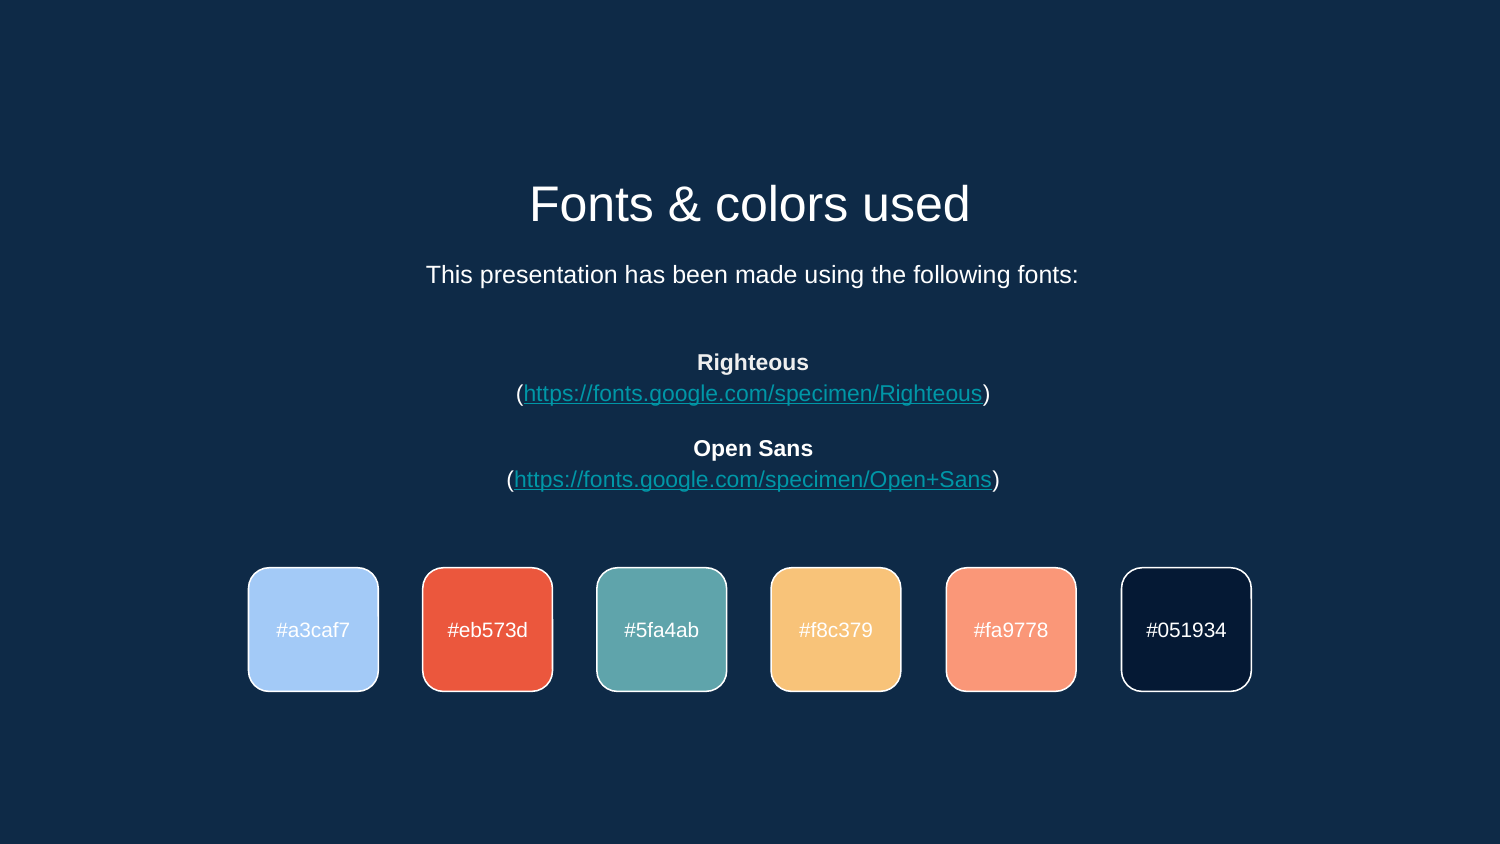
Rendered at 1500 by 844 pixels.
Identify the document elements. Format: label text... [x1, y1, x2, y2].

text_box [1121, 567, 1252, 593]
list Righteous (https://fonts.google.com/specimen/Righteous) Open Sans (https://fonts.google.com/specimen/Open+Sans) [175, 314, 1332, 521]
text_box [1121, 666, 1252, 692]
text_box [946, 567, 1077, 692]
text_box #051934 [1121, 593, 1252, 666]
title Fonts & colors used [171, 156, 1328, 236]
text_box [248, 567, 902, 692]
list This presentation has been made using the following fonts: [175, 239, 1332, 312]
